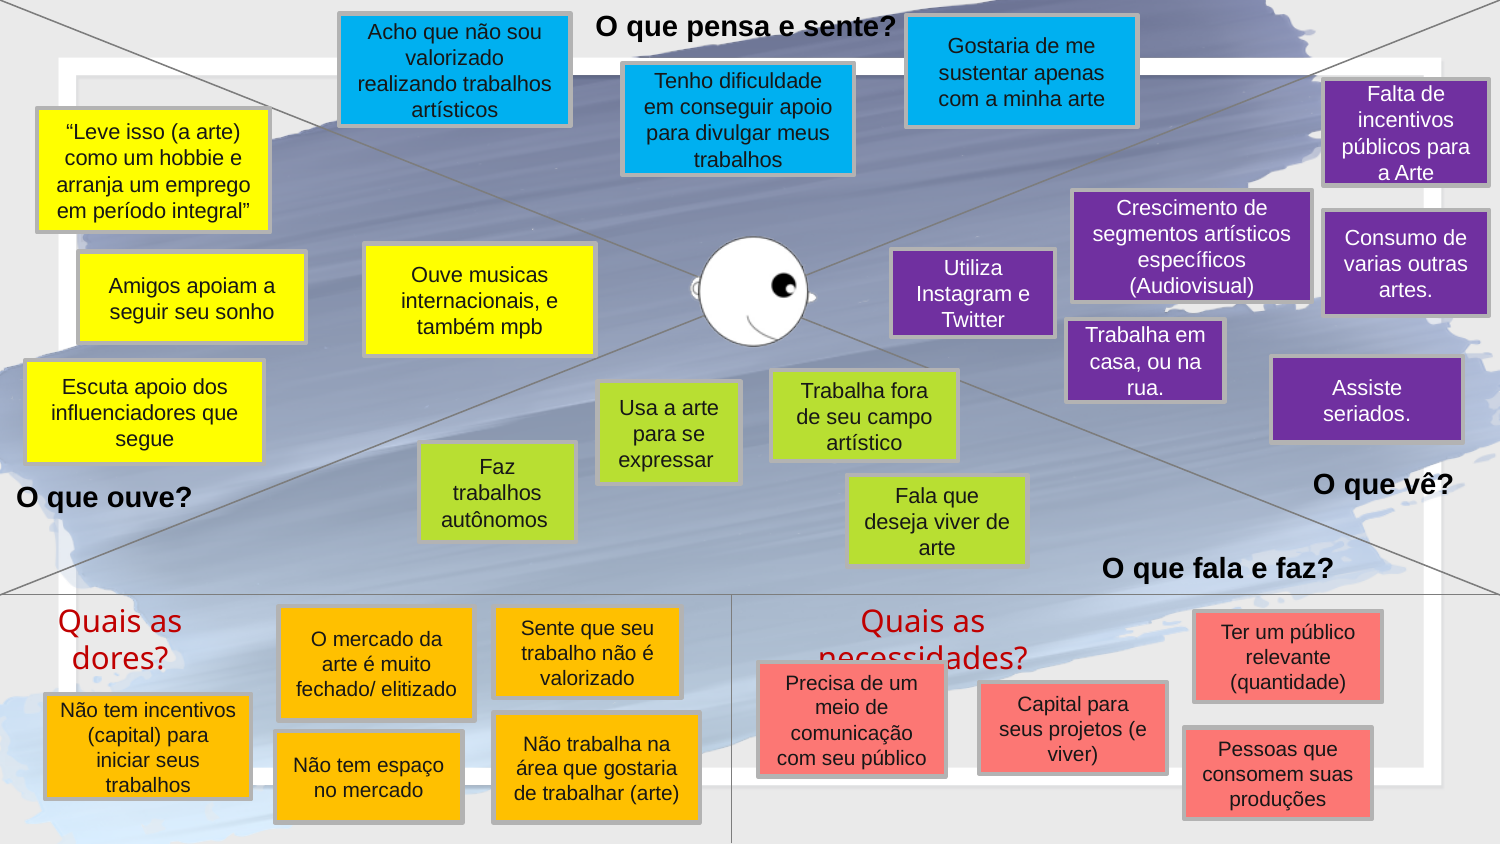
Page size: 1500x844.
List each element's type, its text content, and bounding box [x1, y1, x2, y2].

text_box Quais as necessidades? [750, 605, 1096, 682]
text_box Capital para seus projetos (e viver) [977, 680, 1169, 776]
text_box Não trabalha na área que gostaria de trabalhar (arte) [491, 710, 702, 825]
picture [0, 596, 731, 844]
picture [732, 596, 1500, 844]
text_box Quais as dores? [0, 604, 241, 682]
text_box Não tem incentivos (capital) para iniciar seus trabalhos [43, 692, 253, 801]
text_box Pessoas que consomem suas produções [1182, 725, 1374, 821]
text_box Sente que seu trabalho não é valorizado [491, 605, 684, 700]
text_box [0, 0, 1500, 594]
text_box Precisa de um meio de comunicação com seu público [756, 660, 948, 779]
text_box Ter um público relevante (quantidade) [1192, 609, 1384, 704]
text_box O mercado da arte é muito fechado/ elitizado [276, 605, 477, 723]
text_box Não tem espaço no mercado [273, 729, 465, 825]
picture [664, 231, 867, 374]
